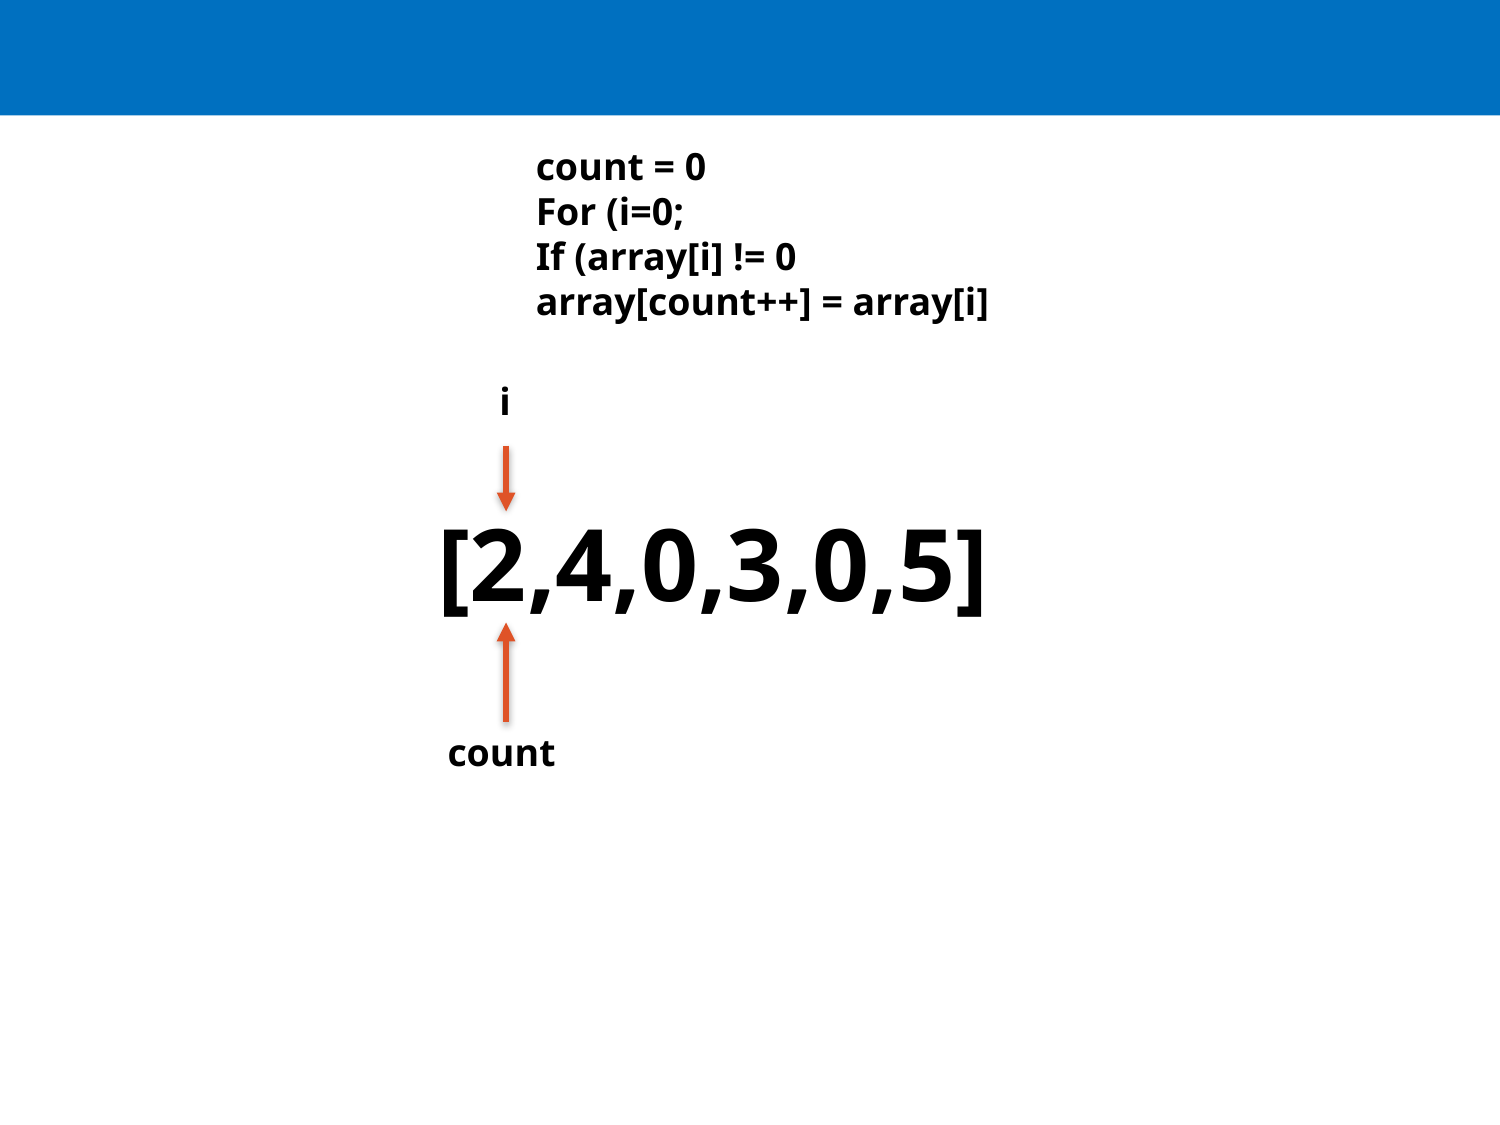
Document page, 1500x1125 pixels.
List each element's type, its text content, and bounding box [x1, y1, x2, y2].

text_box count [432, 721, 571, 782]
text_box [2,4,0,3,0,5] [422, 494, 1004, 629]
text_box i [484, 370, 526, 431]
text_box count = 0 For (i=0; If (array[i] != 0 array[count++] = array[i] [521, 135, 1005, 331]
